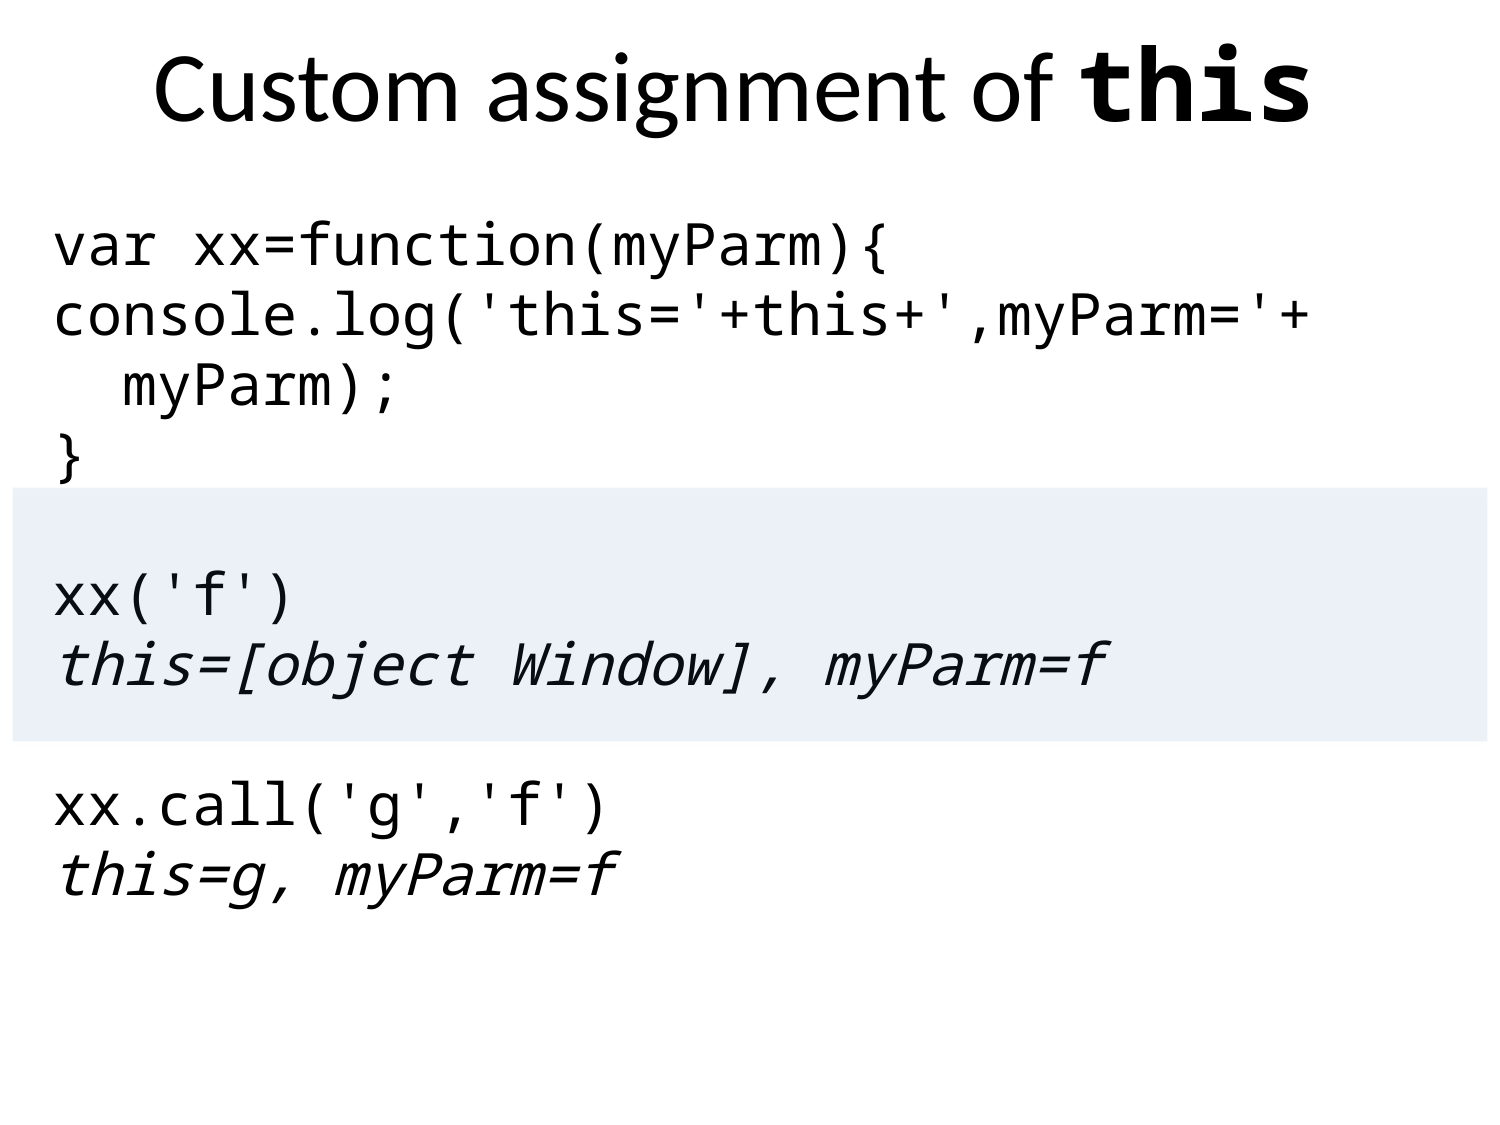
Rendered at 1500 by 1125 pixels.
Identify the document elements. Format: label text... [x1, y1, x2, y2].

text_box var xx=function(myParm){ console.log('this='+this+',myParm='+ myParm); } xx('f') this=[object Window], myParm=f xx.call('g','f') this=g, myParm=f [37, 751, 1475, 985]
title Custom assignment of this [60, 0, 1411, 175]
text_box var xx=function(myParm){ console.log('this='+this+',myParm='+ myParm); } xx('f') this=[object Window], myParm=f xx.call('g','f') this=g, myParm=f [37, 200, 1475, 485]
text_box [10, 485, 1490, 743]
